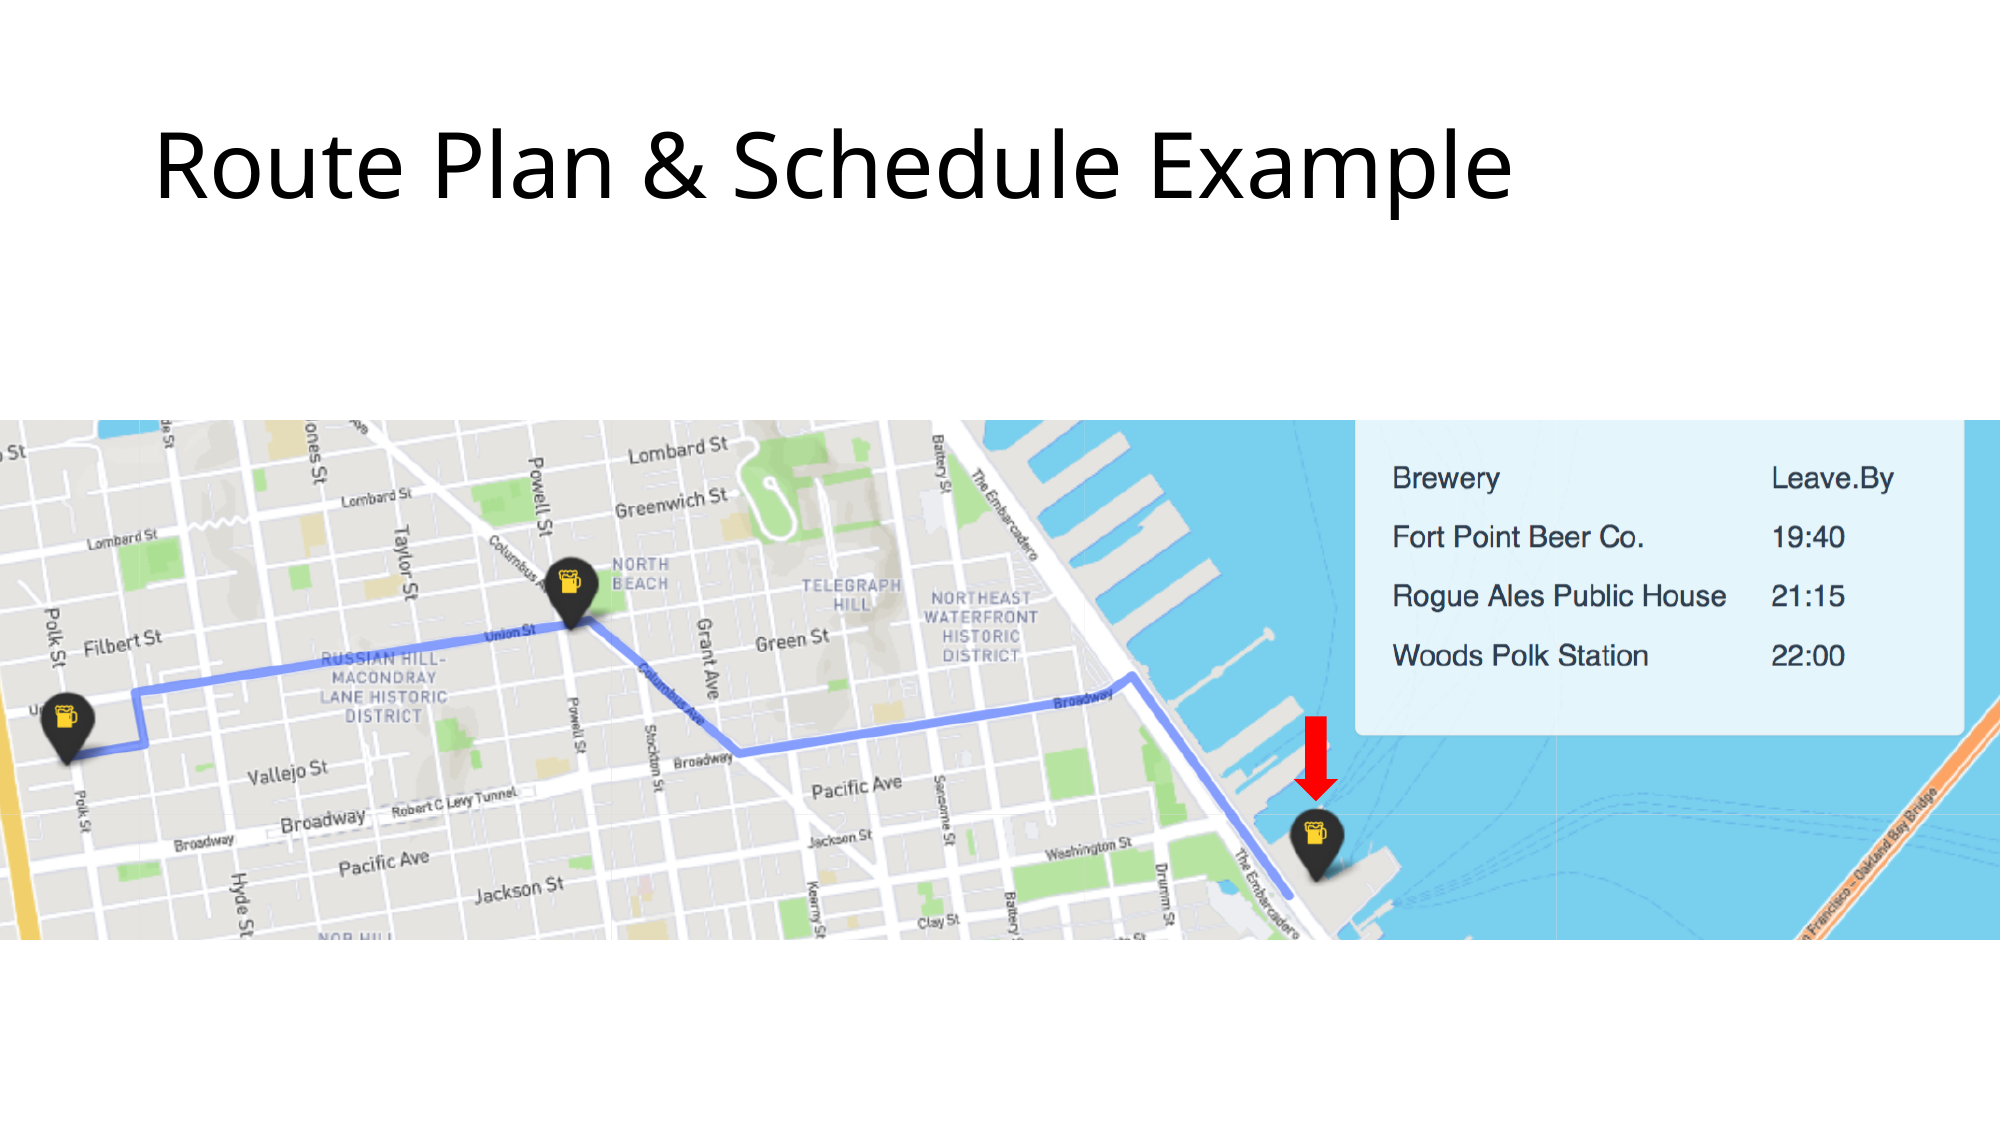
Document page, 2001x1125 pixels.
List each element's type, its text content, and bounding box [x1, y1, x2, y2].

picture [0, 420, 2000, 941]
title Route Plan & Schedule Example [137, 59, 1863, 278]
